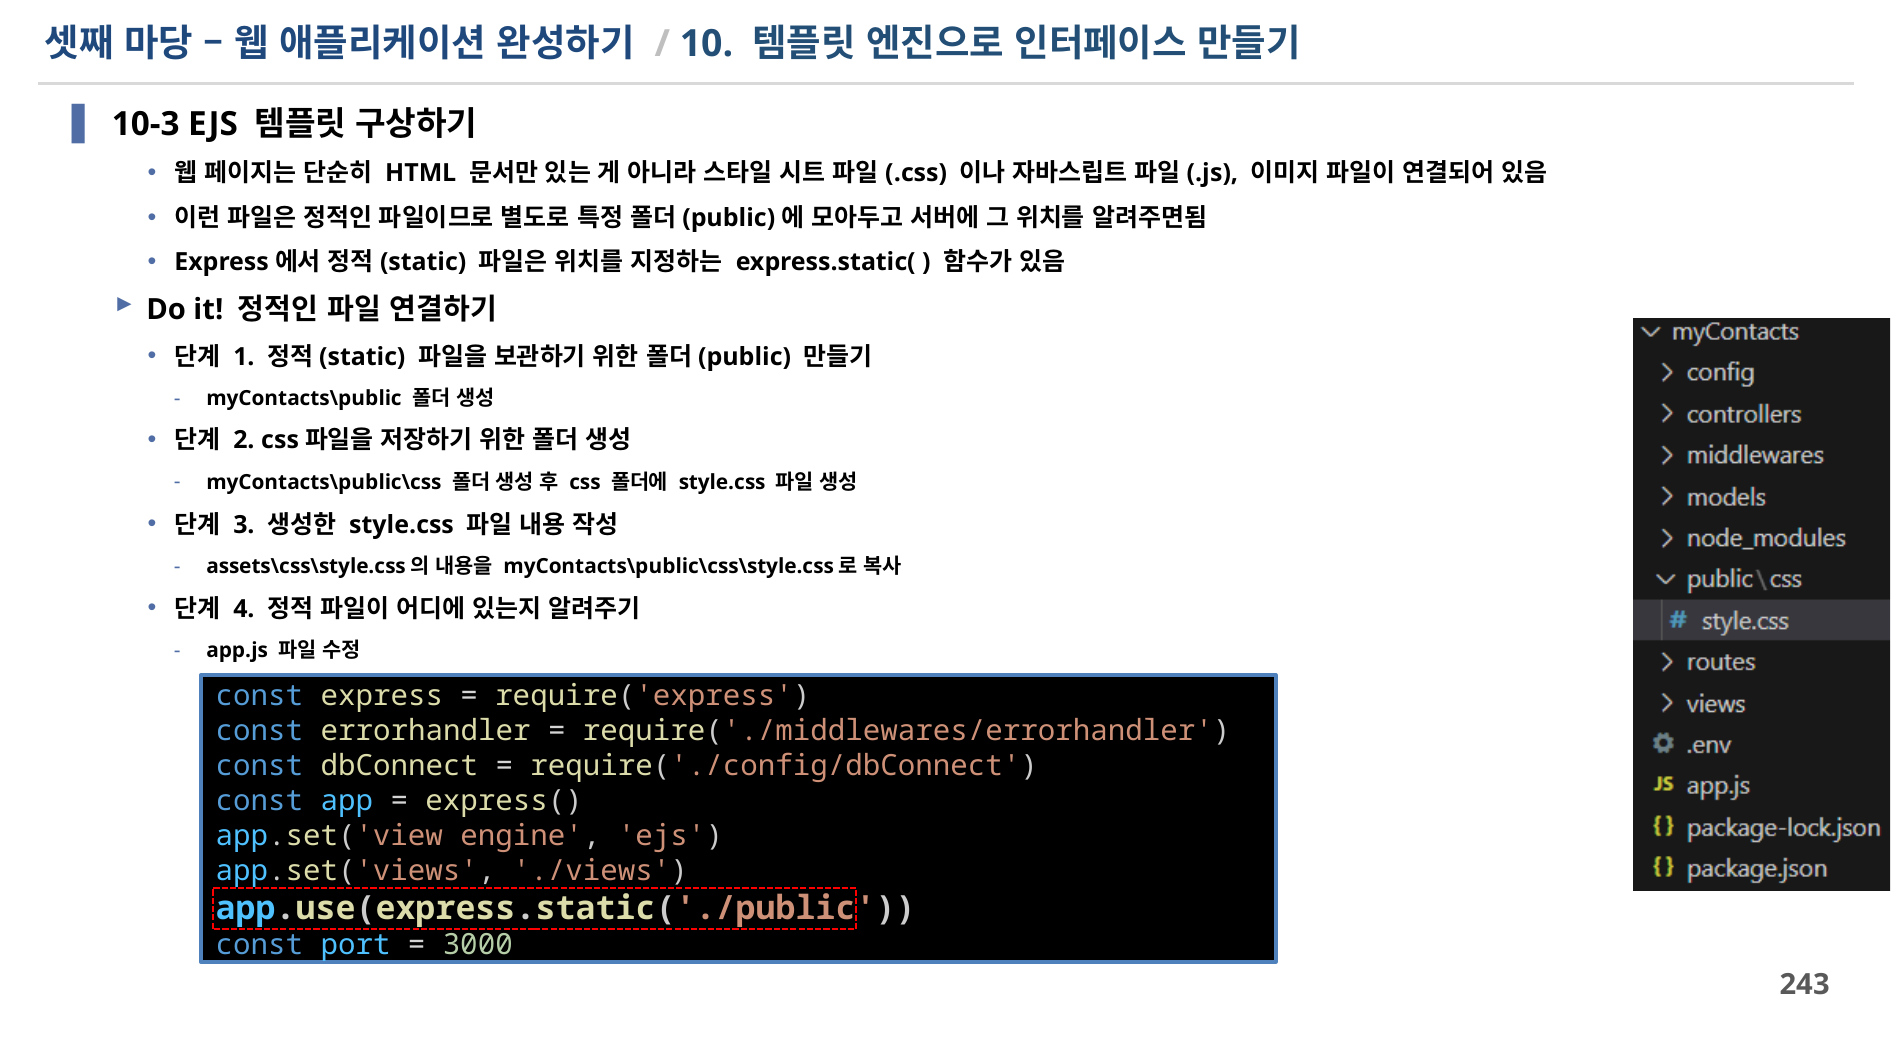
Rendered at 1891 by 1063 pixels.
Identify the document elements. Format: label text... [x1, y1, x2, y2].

title 셋째 마당 – 웹 애플리케이션 완성하기 / 10. 템플릿 엔진으로 인터페이스 만들기 [29, 11, 1855, 73]
text_box [211, 886, 858, 931]
list 10-3 EJS 템플릿 구상하기 웹 페이지는 단순히 HTML 문서만 있는 게 아니라 스타일 시트 파일(.css) 이나 자바스립트 파일(.js), 이미지 파일이 연결되어 있음 이런 파일은 정적인 파일이므로 별도로 특정 폴더(public)에 모아두고 서버에 그 위치를 알려주면됨 Express에서 정적(static) 파일은 위치를 지정하는 express.static( ) 함수가 있음 Do it! 정적인 파일 연결하기 단계 1. 정적(static) 파일을 보관하기 위한 폴더(public) 만들기 myContacts\public 폴더 생성 단계 2. css파일을 저장하기 위한 폴더 생성 myContacts\public\css 폴더 생성 후 css 폴더에 style.css 파일 생성 단계 3. 생성한 style.css 파일 내용 작성 assets\css\style.css의 내용을 myContacts\public\css\style.css로 복사 단계 4. 정적 파일이 어디에 있는지 알려주기 app.js 파일 수정 [43, 94, 1855, 506]
slide_number 243 [1703, 956, 1845, 1014]
picture [1633, 318, 1891, 892]
text_box const express = require('express') const errorhandler = require('./middlewares/errorhandler') const dbConnect = require('./config/dbConnect') const app = express() app.set('view engine', 'ejs') app.set('views', './views') app.use(express.static('./public')) const port = 3000 [199, 673, 1278, 964]
